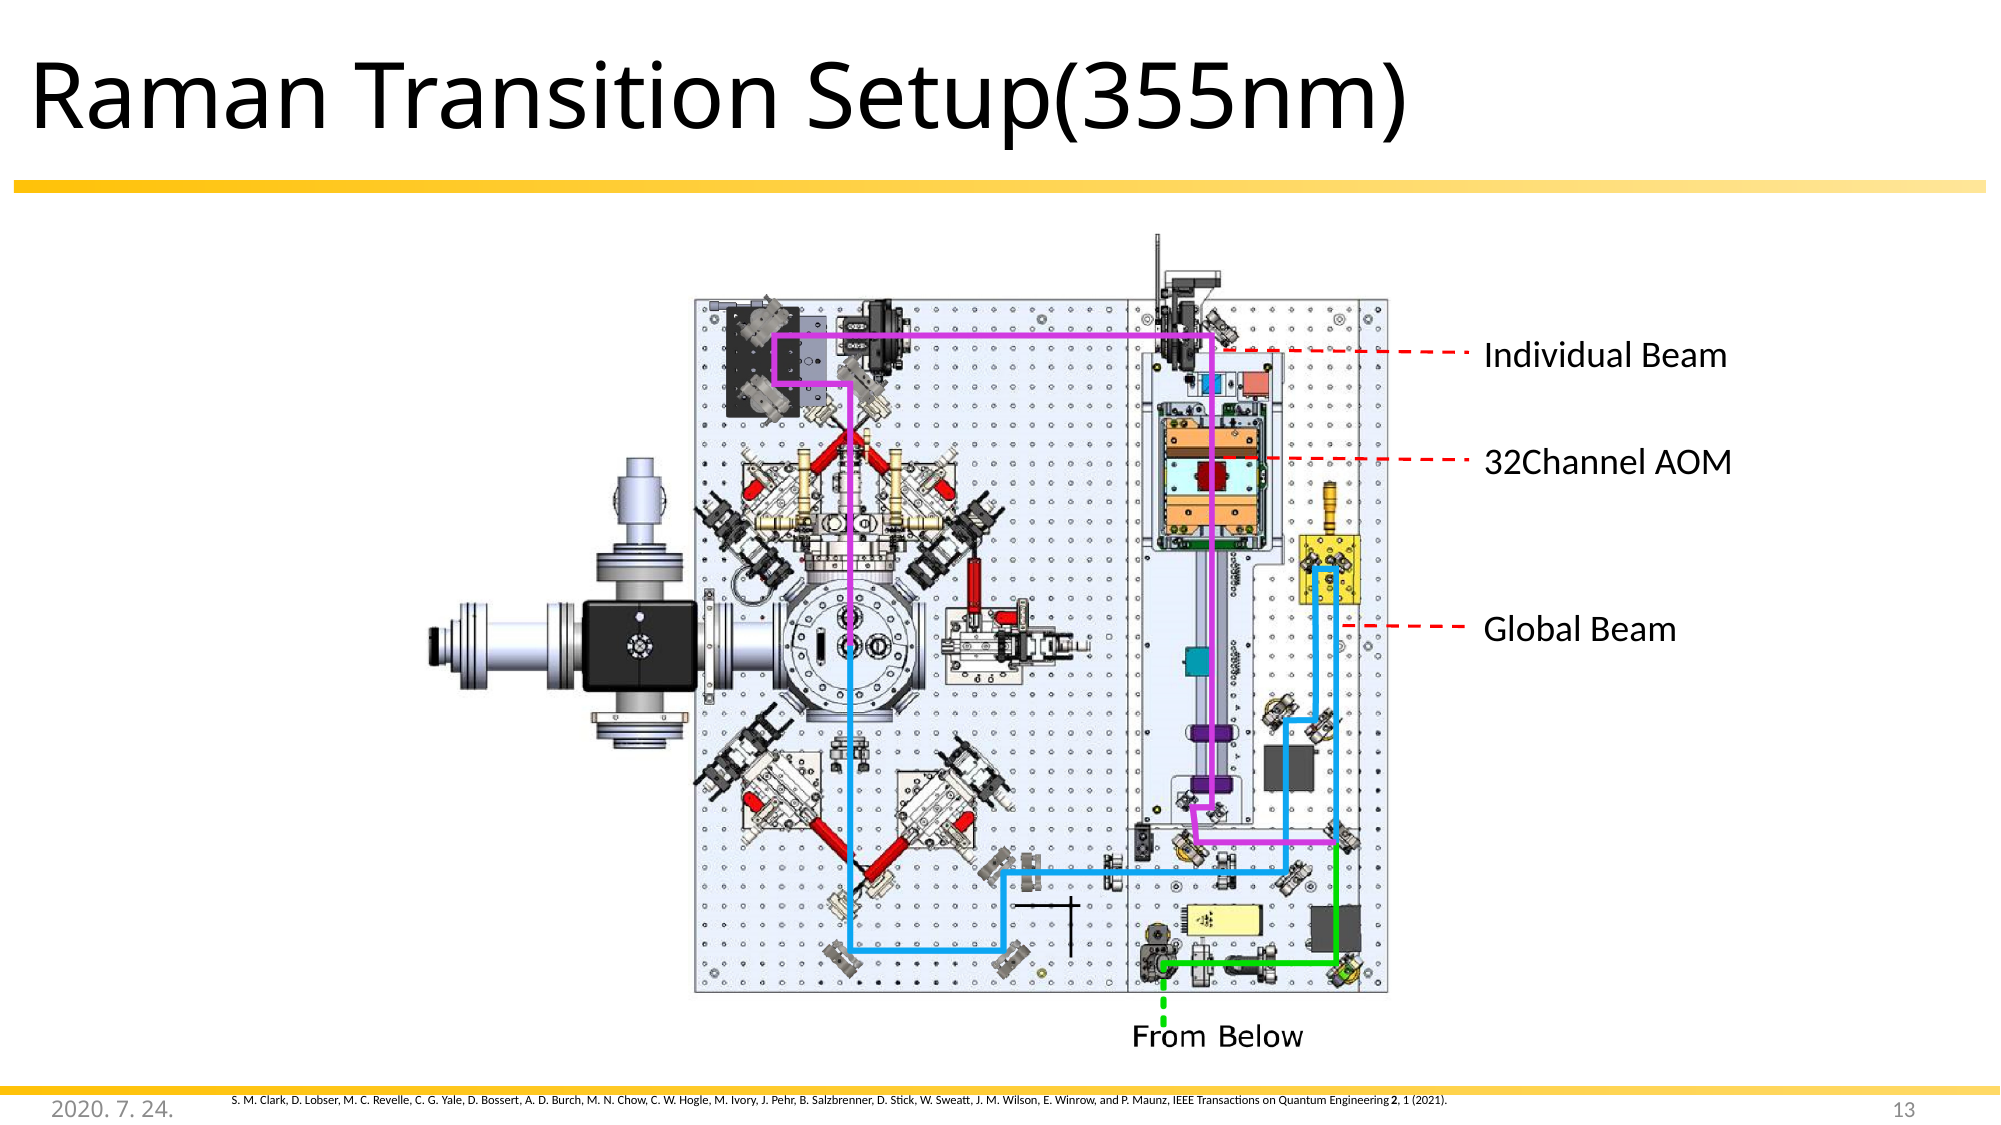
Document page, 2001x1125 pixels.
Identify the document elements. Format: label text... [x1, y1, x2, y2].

text_box 32Channel AOM [1469, 429, 1748, 490]
text_box Global Beam [1468, 596, 1693, 657]
picture [379, 196, 1468, 1055]
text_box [1223, 457, 1468, 461]
slide_number 2020. 7. 24. [36, 1078, 486, 1125]
title Raman Transition Setup(355nm) [13, 25, 1986, 173]
text_box S. M. Clark, D. Lobser, M. C. Revelle, C. G. Yale, D. Bossert, A. D. Burch, M. N. Chow, C. W. Hogle, M. Ivory, J. Pehr, B. Salzbrenner, D. Stick, W. Sweatt, J. M. Wilson, E. Winrow, and P. Maunz, IEEE Transactions on Quantum Engineering 2, 1 (2021). [216, 1085, 1784, 1115]
slide_number 13 [1480, 1078, 1931, 1125]
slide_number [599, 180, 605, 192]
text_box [1223, 349, 1468, 353]
text_box Individual Beam [1468, 322, 1744, 383]
